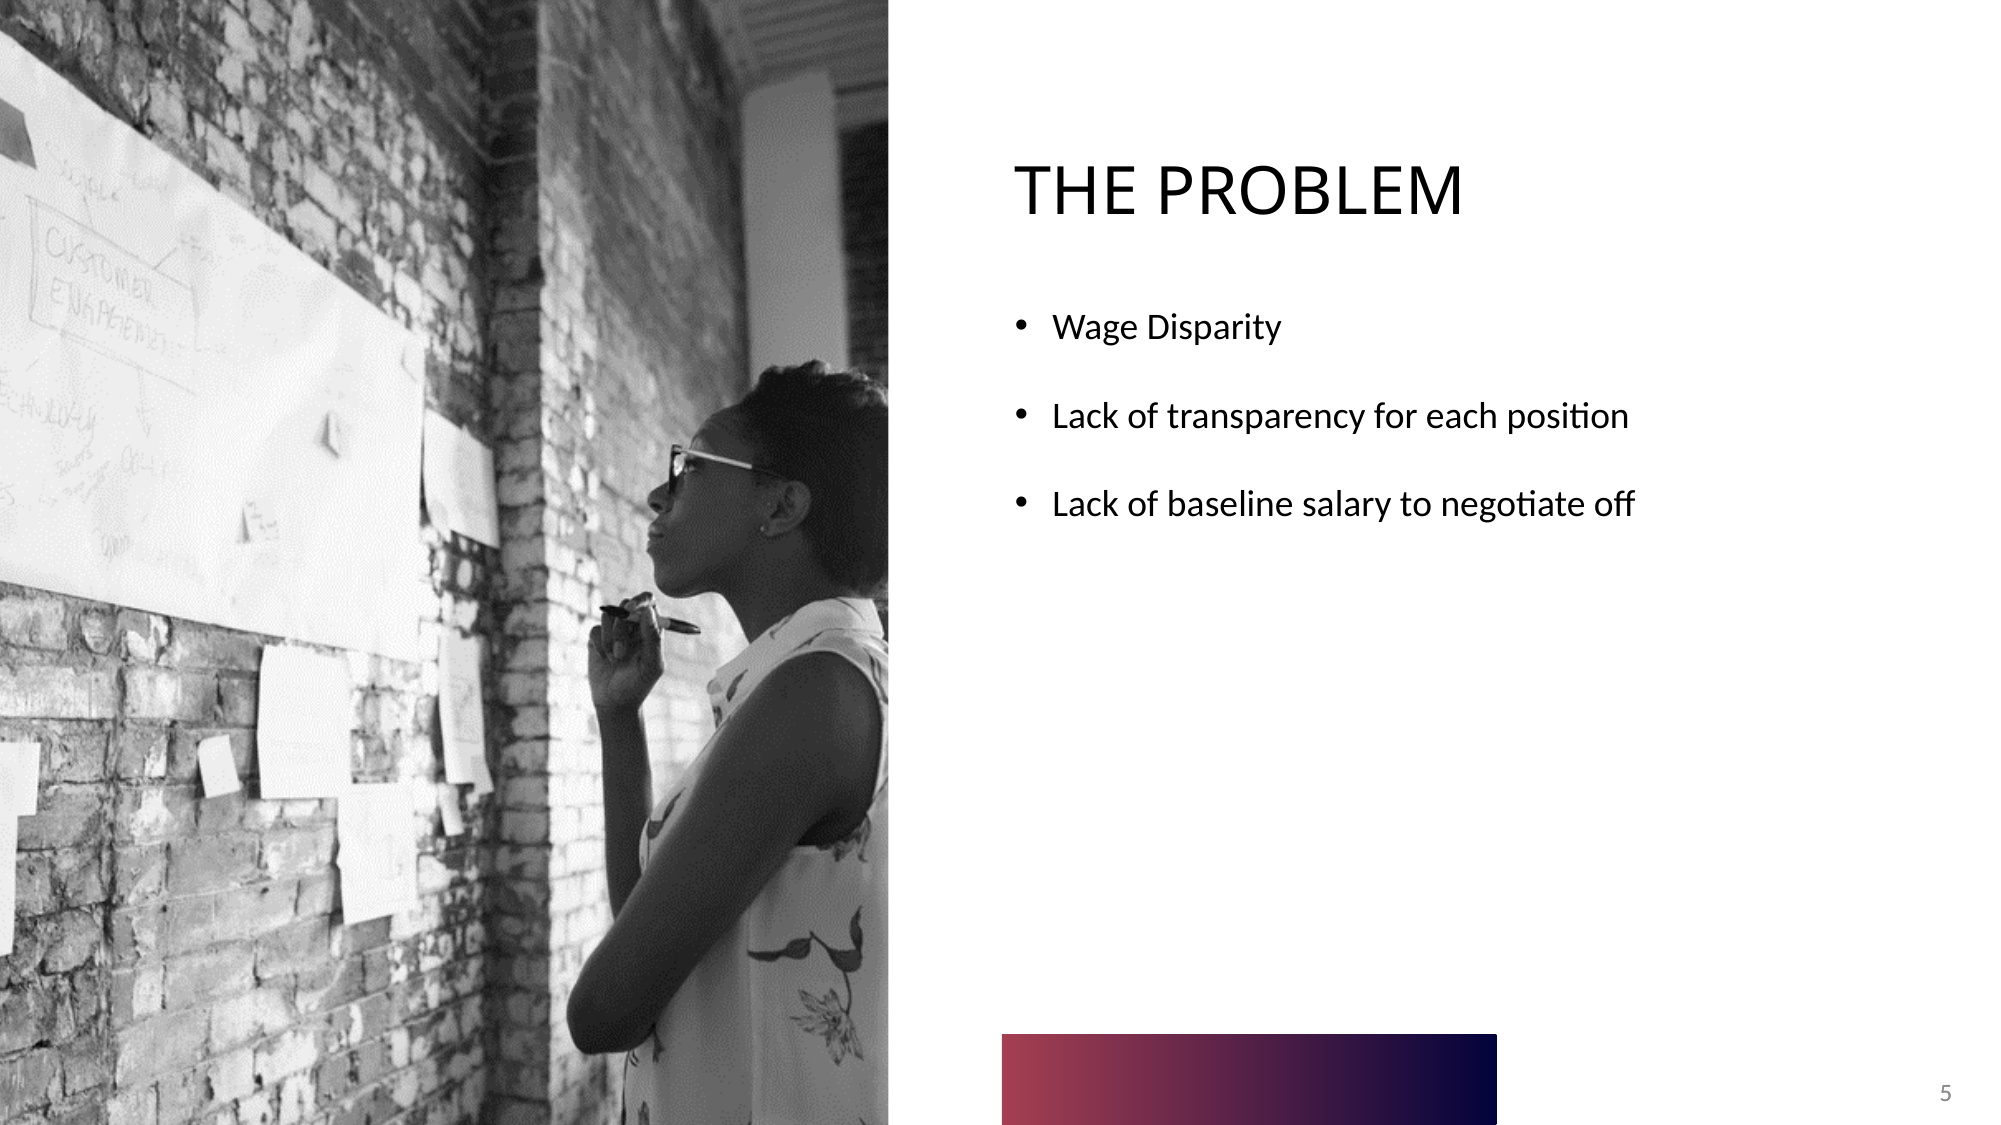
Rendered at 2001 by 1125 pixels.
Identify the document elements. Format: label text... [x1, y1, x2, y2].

picture [0, 0, 889, 1125]
title The PROBLEM [999, 100, 1968, 246]
slide_number 5 [1894, 1061, 1968, 1121]
list Wage Disparity Lack of transparency for each position Lack of baseline salary to negotiate off [999, 272, 1930, 963]
